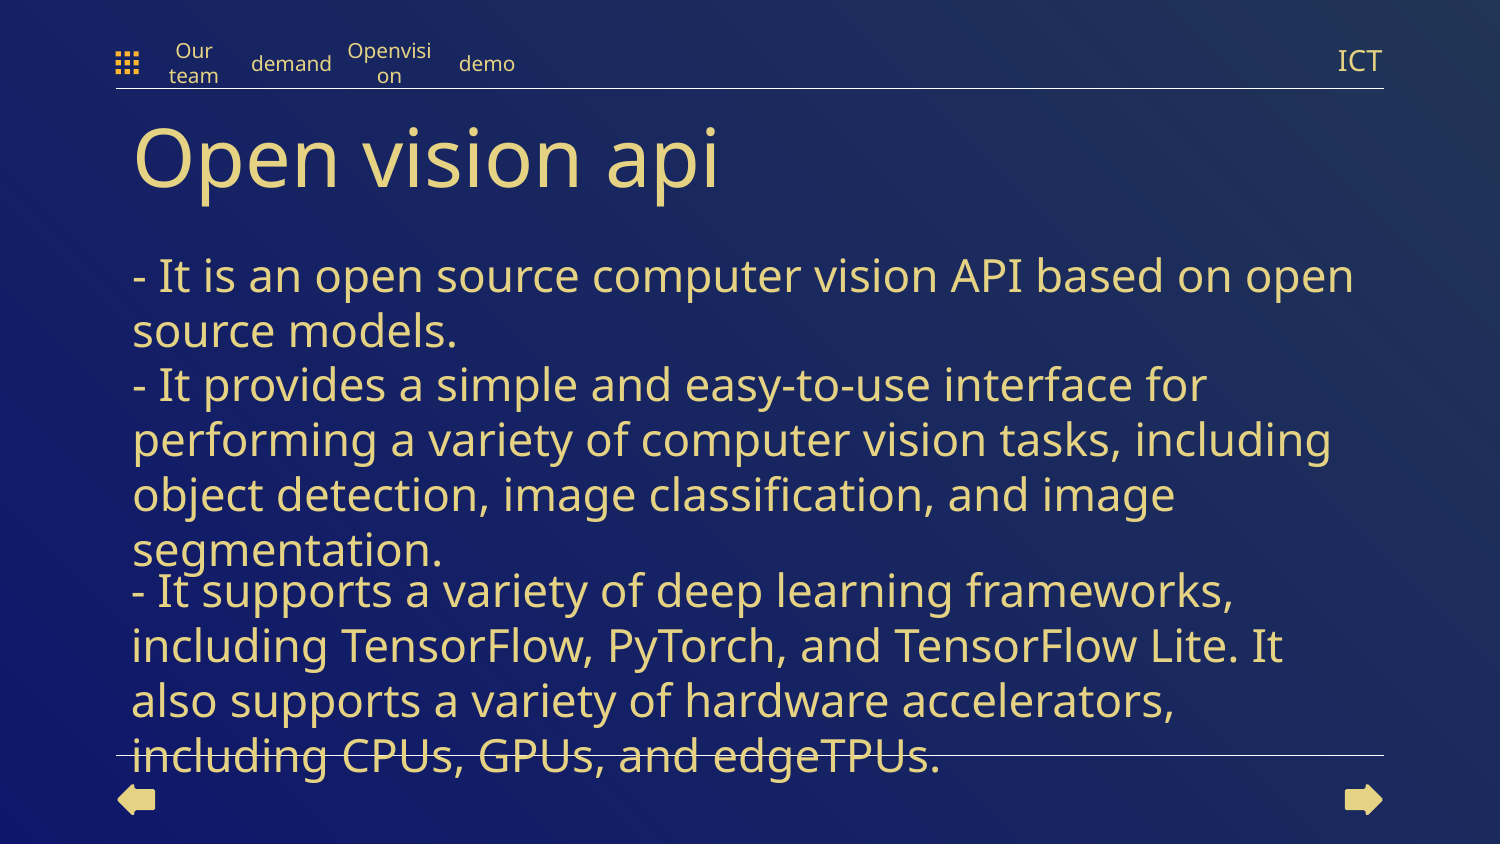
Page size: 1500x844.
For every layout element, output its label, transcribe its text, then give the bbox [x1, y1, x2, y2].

text_box [1344, 784, 1383, 816]
title - It provides a simple and easy-to-use interface for performing a variety of computer vision tasks, including object detection, image classification, and image segmentation. [117, 341, 1383, 431]
title - It is an open source computer vision API based on open source models. [117, 231, 1383, 322]
text_box ICT [1158, 34, 1383, 85]
text_box [117, 784, 156, 816]
title - It supports a variety of deep learning frameworks, including TensorFlow, PyTorch, and TensorFlow Lite. It also supports a variety of hardware accelerators, including CPUs, GPUs, and edgeTPUs. [115, 546, 1382, 637]
text_box Openvision [346, 45, 433, 81]
text_box demo [444, 45, 530, 81]
text_box demand [248, 45, 335, 81]
text_box [109, 45, 145, 81]
title Open vision api [117, 90, 1383, 191]
text_box Our team [151, 45, 237, 81]
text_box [115, 50, 139, 75]
